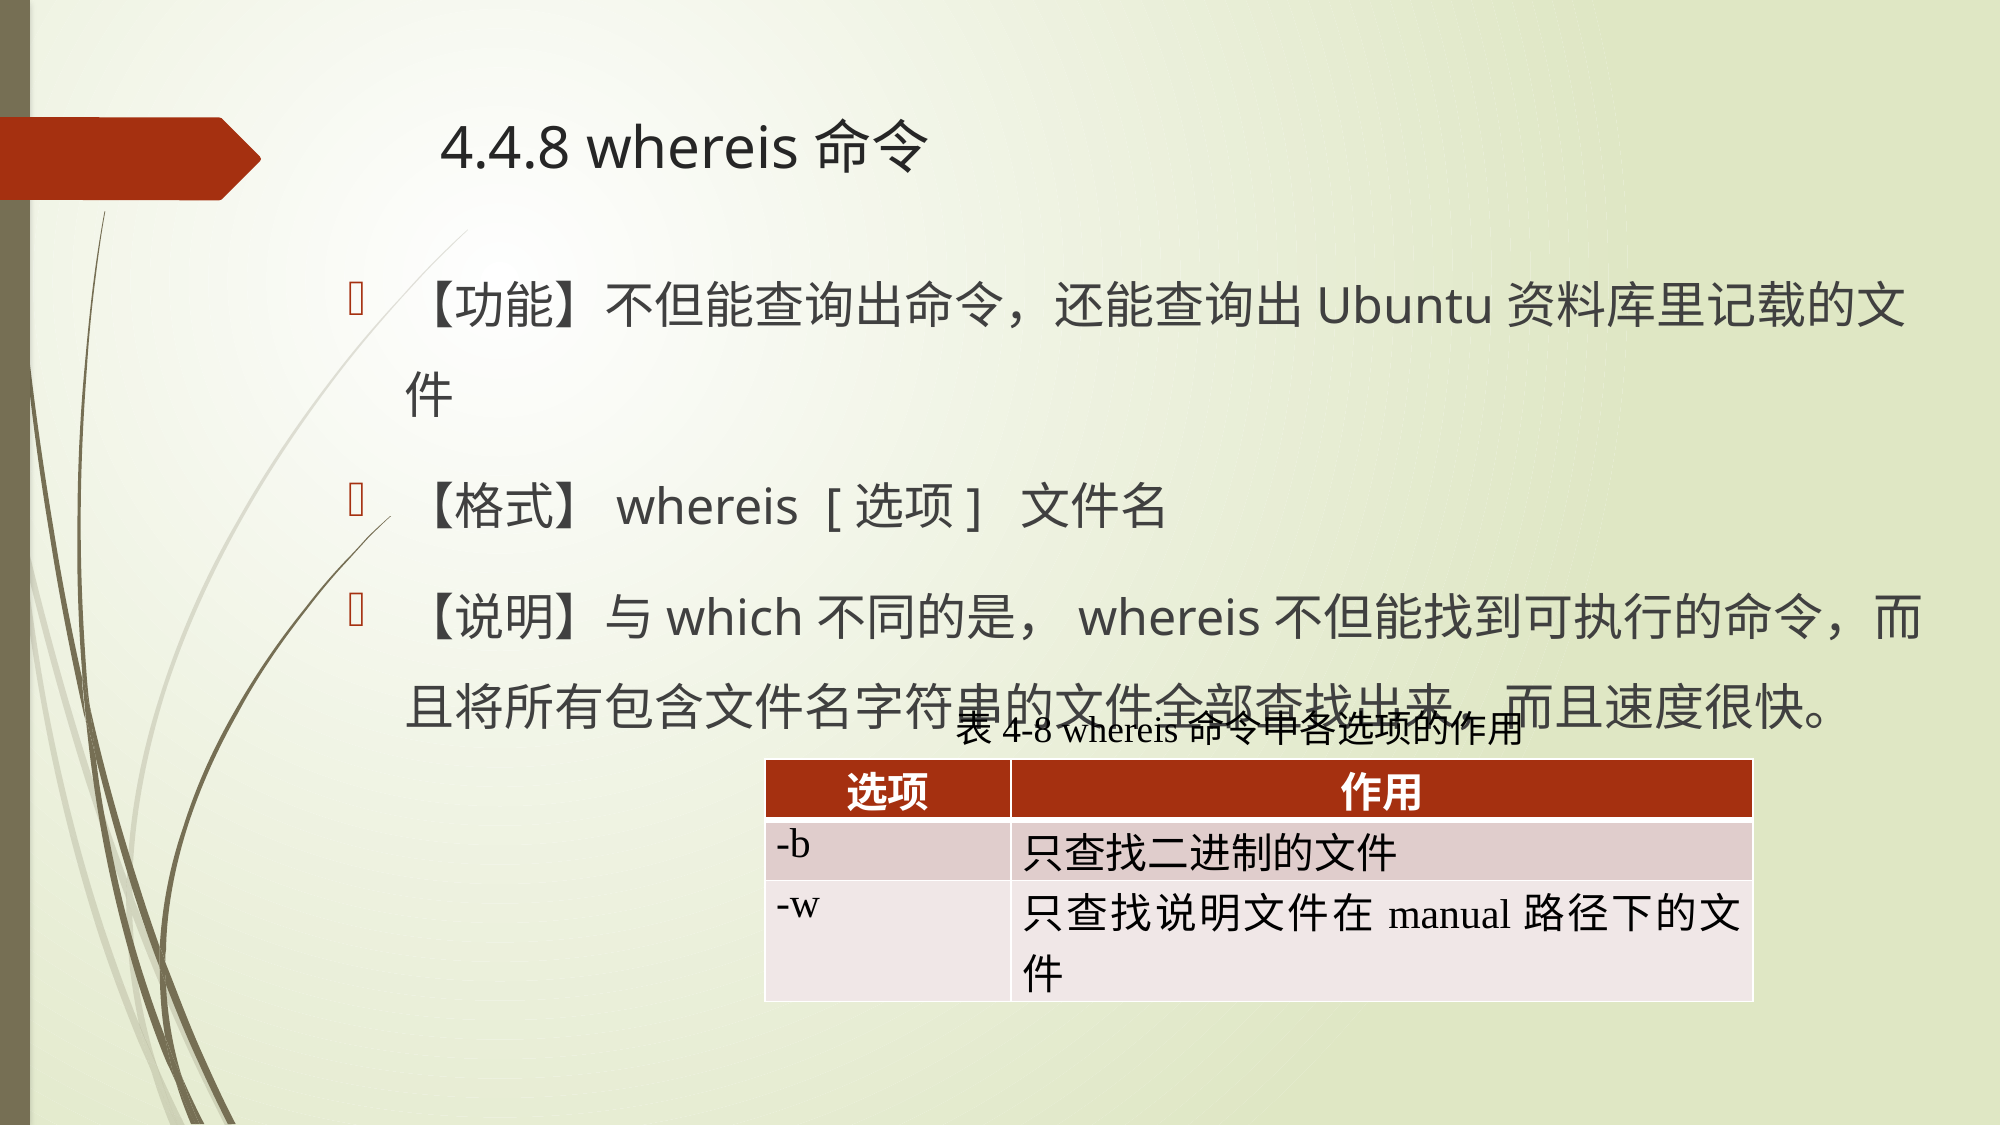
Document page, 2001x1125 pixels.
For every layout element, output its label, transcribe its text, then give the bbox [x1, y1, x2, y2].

table_cell 只查找二进制的文件 [1012, 823, 1752, 880]
table_header 选项 [766, 760, 1010, 817]
table_cell -b [766, 823, 1010, 880]
table_cell -w [766, 881, 1010, 1001]
text_box 表4-8 whereis命令中各选项的作用 [941, 697, 1540, 758]
table_cell 只查找说明文件在manual路径下的文件 [1012, 881, 1752, 1001]
title 4.4.8 whereis命令 [425, 102, 1888, 215]
list 【功能】不但能查询出命令，还能查询出Ubuntu资料库里记载的文件 【格式】whereis [选项] 文件名 【说明】与which不同的是，whereis不但能找到可执行的命令，而且将所有包含文件名字符串的文件全部查找出来，而且速度很快。 [332, 235, 1969, 698]
table_header 作用 [1012, 760, 1752, 817]
